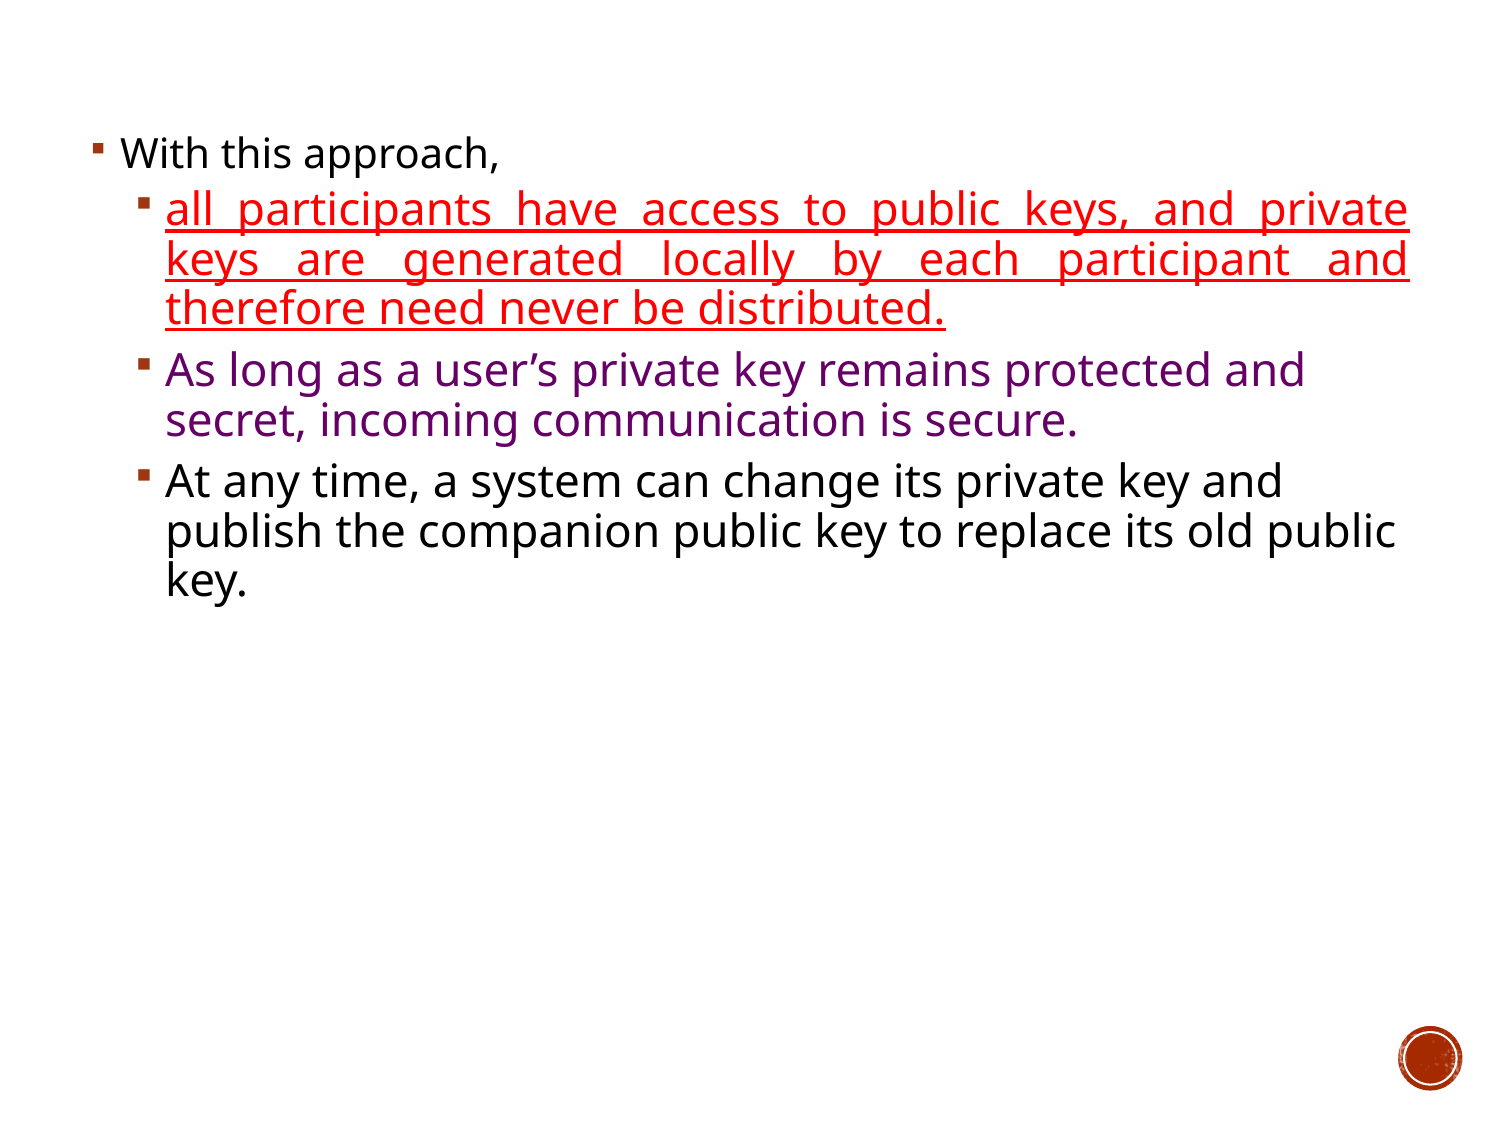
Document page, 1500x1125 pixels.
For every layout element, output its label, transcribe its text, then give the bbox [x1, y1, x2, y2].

list With this approach, all participants have access to public keys, and private keys are generated locally by each participant and therefore need never be distributed. As long as a user’s private key remains protected and secret, incoming communication is secure. At any time, a system can change its private key and publish the companion public key to replace its old public key. [75, 125, 1425, 1038]
